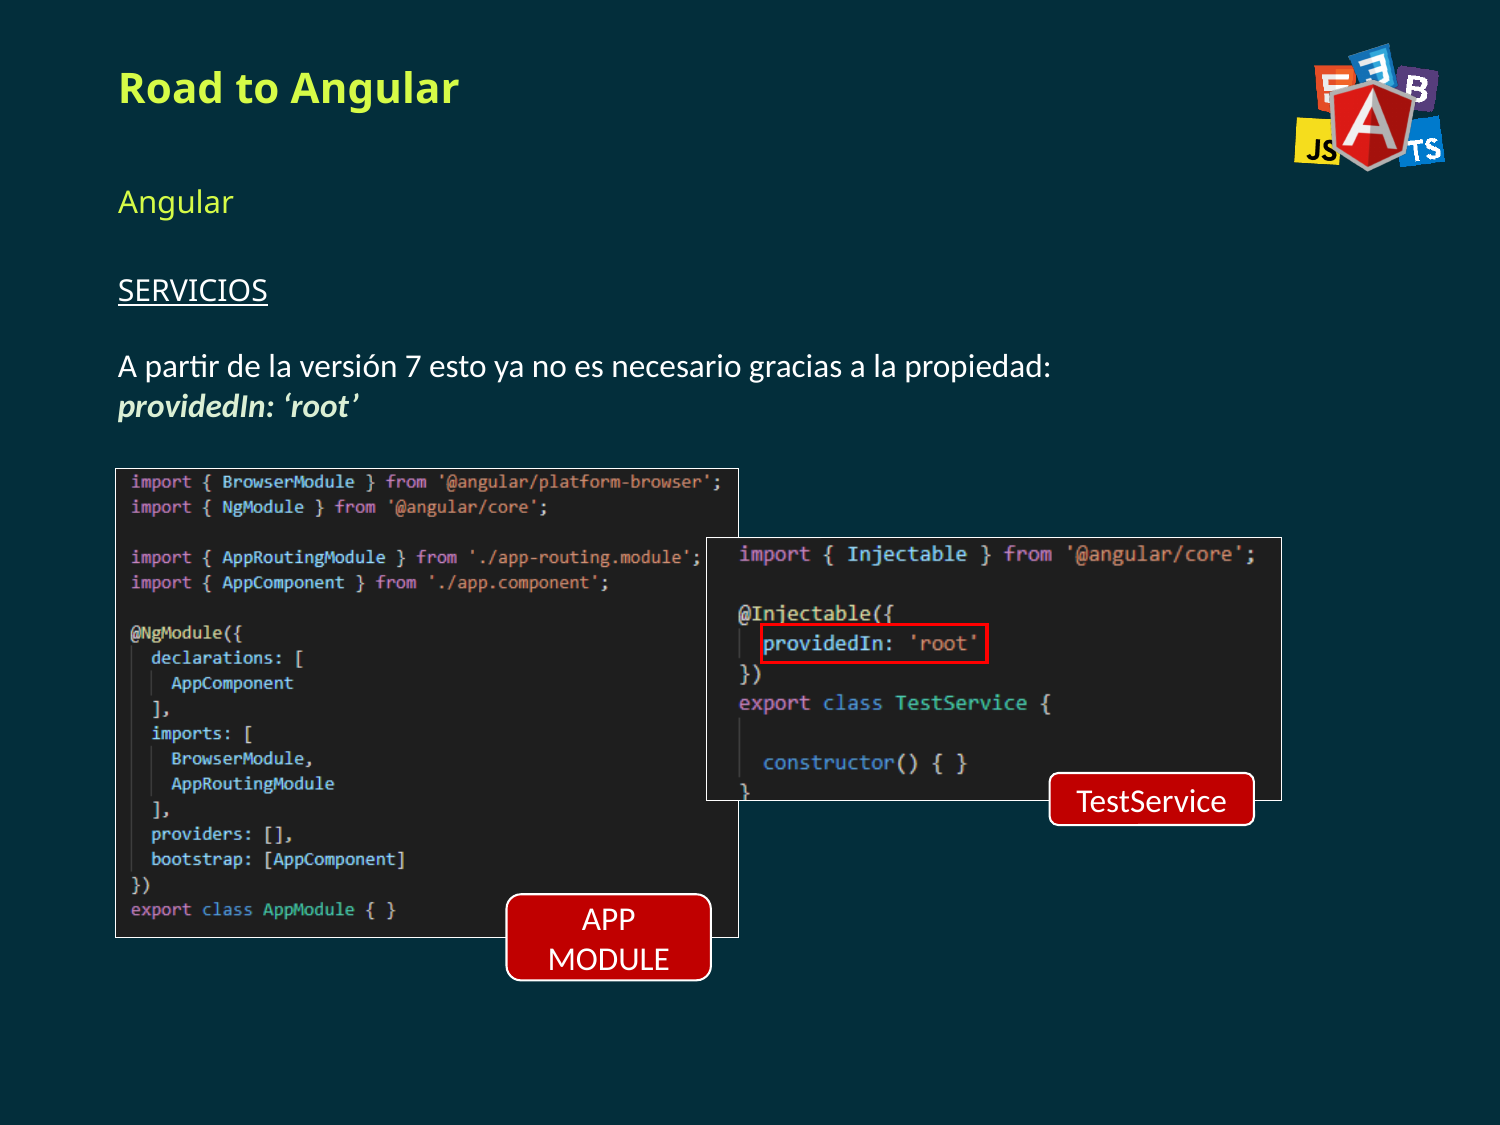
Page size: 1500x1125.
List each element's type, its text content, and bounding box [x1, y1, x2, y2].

picture [116, 469, 1281, 938]
list Angular [103, 163, 1282, 244]
picture [1295, 44, 1444, 171]
text_box APP MODULE [505, 938, 712, 982]
text_box TestService [1048, 801, 1256, 827]
title Road to Angular [103, 59, 1282, 144]
list SERVICIOS A partir de la versión 7 esto ya no es necesario gracias a la propiedad: providedIn: ‘root’ [103, 264, 1282, 1014]
